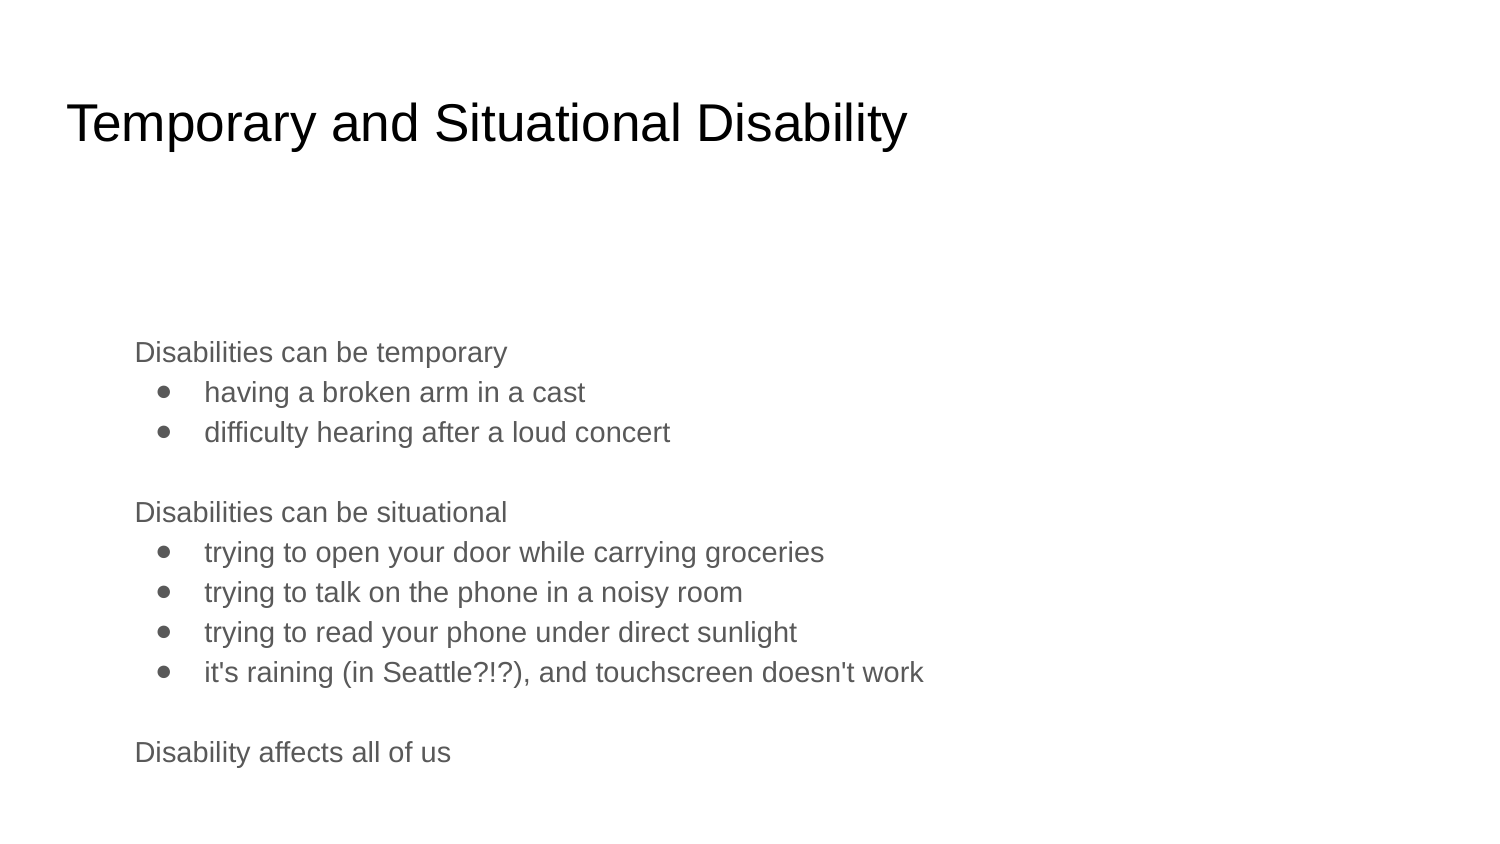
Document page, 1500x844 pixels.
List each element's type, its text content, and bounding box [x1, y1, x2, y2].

title Temporary and Situational Disability [51, 72, 1449, 167]
list Disabilities can be temporary having a broken arm in a cast difficulty hearing after a loud concert Disabilities can be situational trying to open your door while carrying groceries trying to talk on the phone in a noisy room trying to read your phone under direct sunlight it's raining (in Seattle?!?), and touchscreen doesn't work Disability affects all of us [119, 313, 1381, 788]
